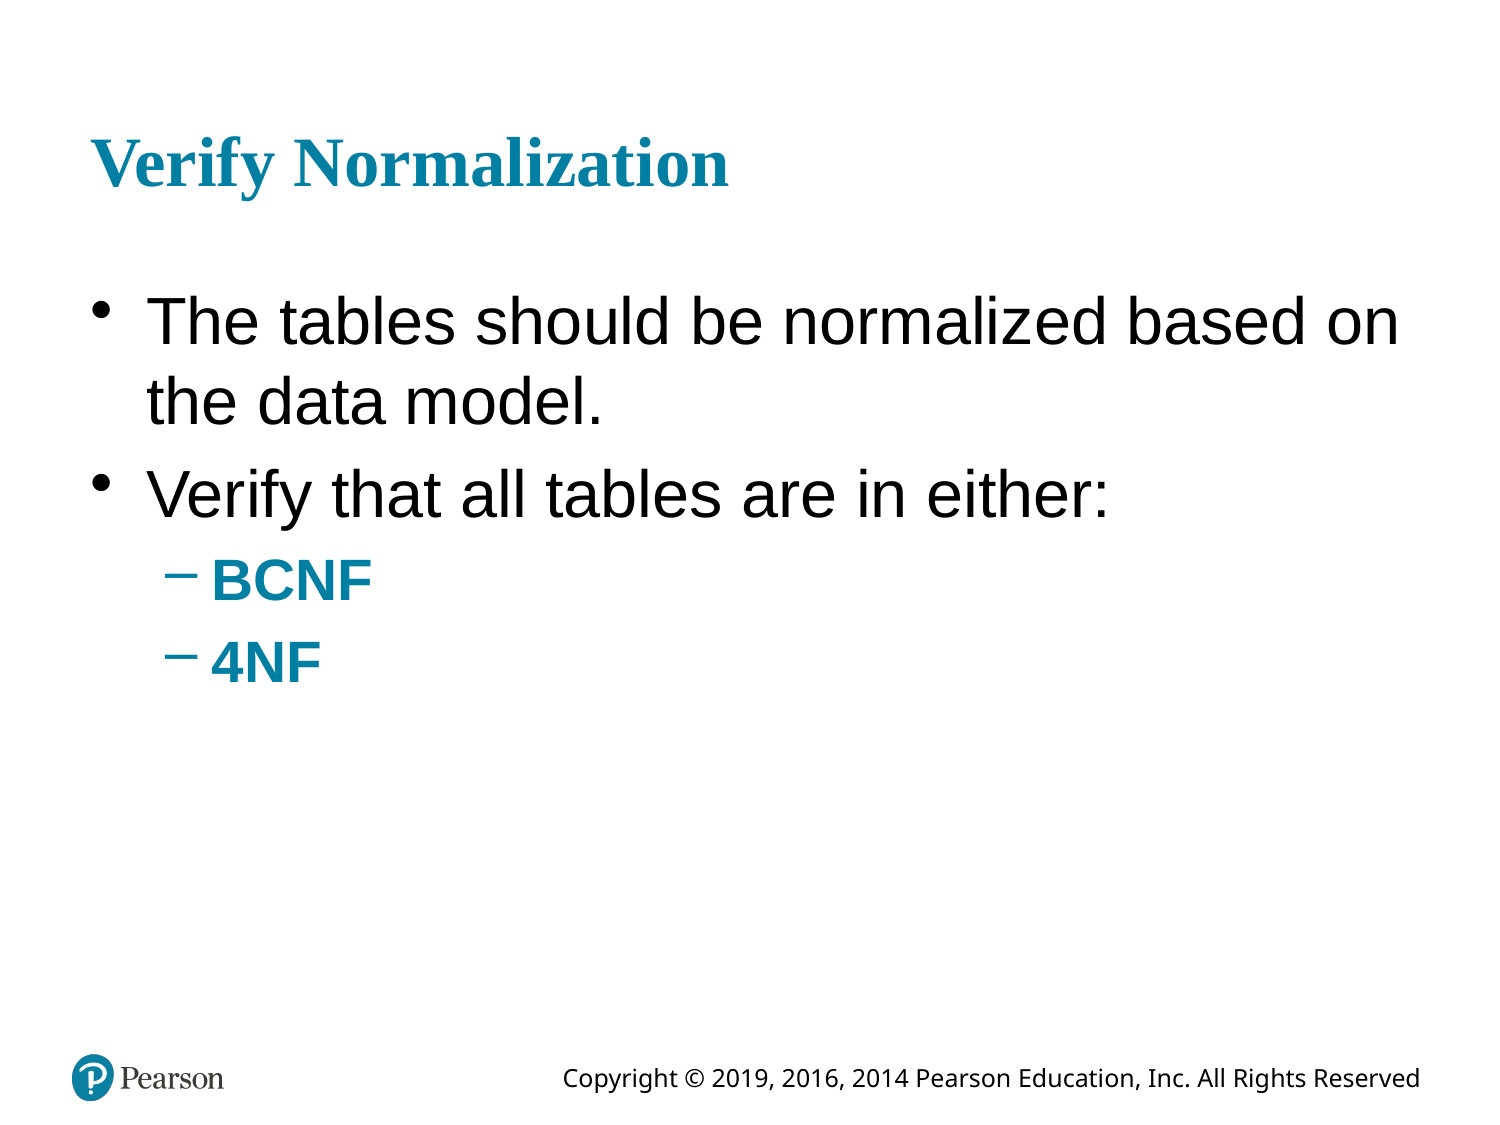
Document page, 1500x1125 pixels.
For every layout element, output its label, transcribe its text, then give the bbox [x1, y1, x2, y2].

picture [72, 1054, 88, 1070]
picture [80, 1063, 106, 1088]
picture [98, 1054, 224, 1101]
list The tables should be normalized based on the data model. Verify that all tables are in either: BCNF 4NF [75, 262, 1425, 1005]
picture [72, 1087, 83, 1101]
title Verify Normalization [75, 35, 1425, 216]
